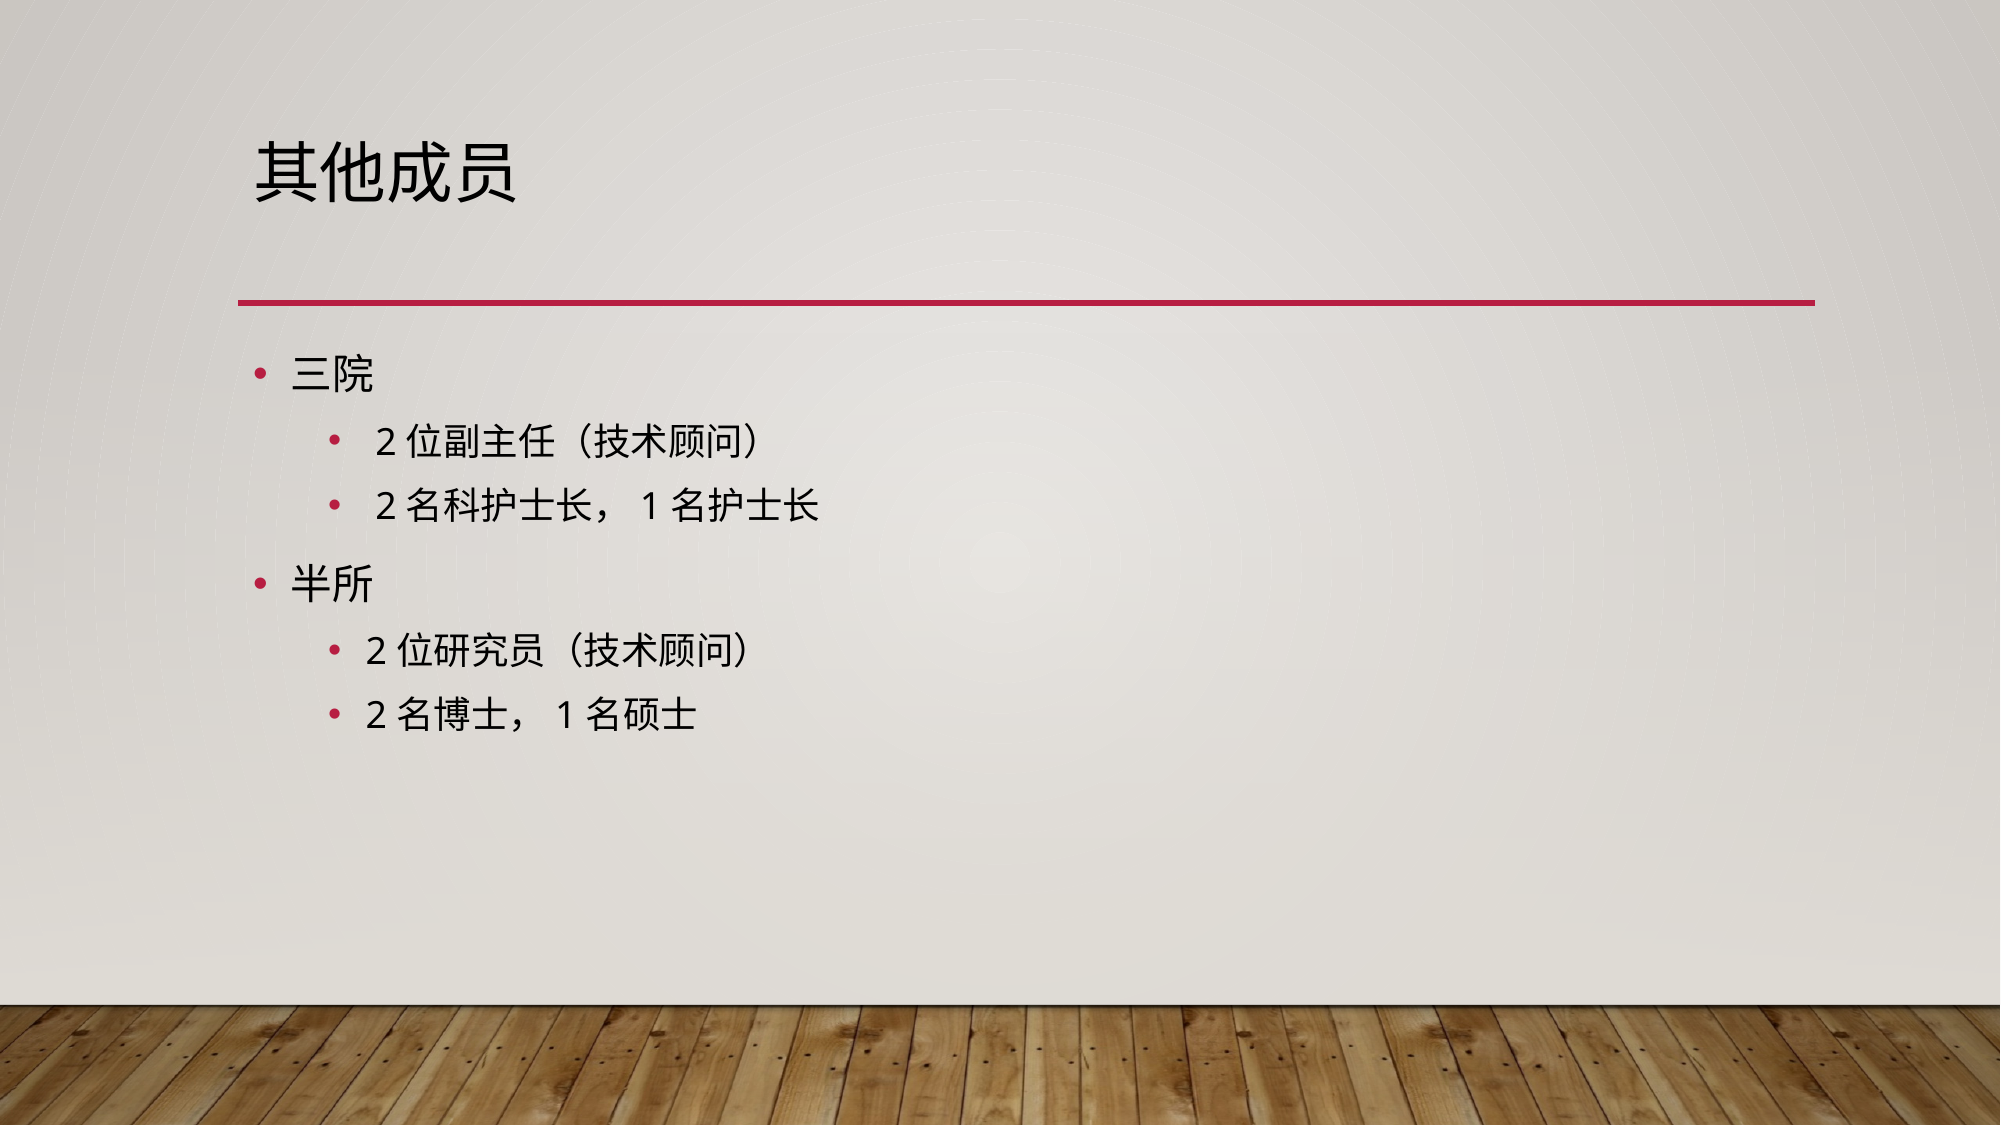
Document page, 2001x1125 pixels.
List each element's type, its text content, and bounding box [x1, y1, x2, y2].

picture [0, 1005, 2000, 1125]
list 三院 2位副主任（技术顾问） 2名科护士长，1名护士长 半所 2位研究员（技术顾问） 2名博士，1名硕士 [238, 330, 1814, 897]
title 其他成员 [238, 131, 1814, 305]
